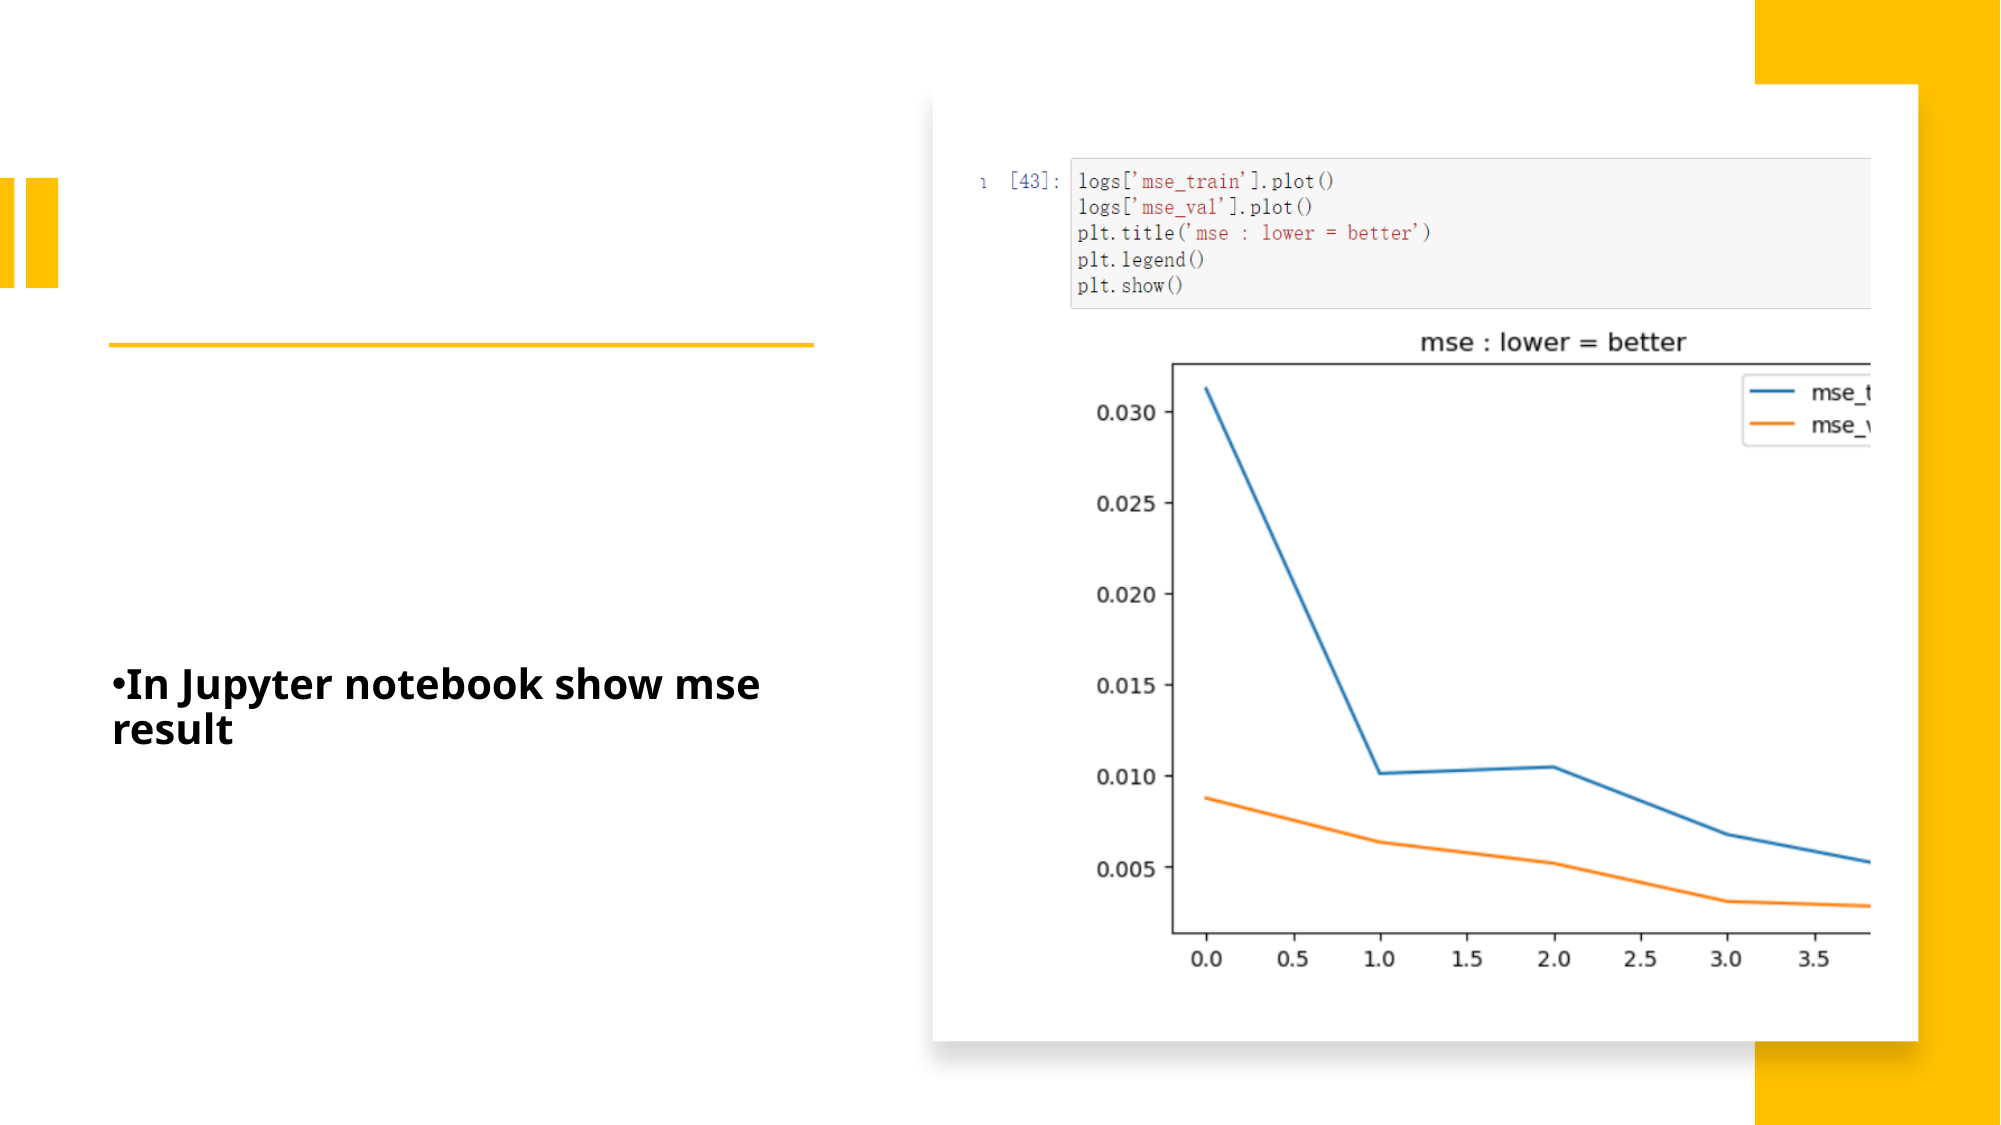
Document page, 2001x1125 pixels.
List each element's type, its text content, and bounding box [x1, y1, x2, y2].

text_box [932, 83, 1919, 1042]
picture [980, 131, 1871, 994]
text_box [1754, 0, 2000, 1125]
text_box [108, 342, 815, 348]
text_box [0, 0, 1754, 1125]
text_box In Jupyter notebook show mse result [96, 382, 845, 1036]
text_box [0, 177, 59, 289]
